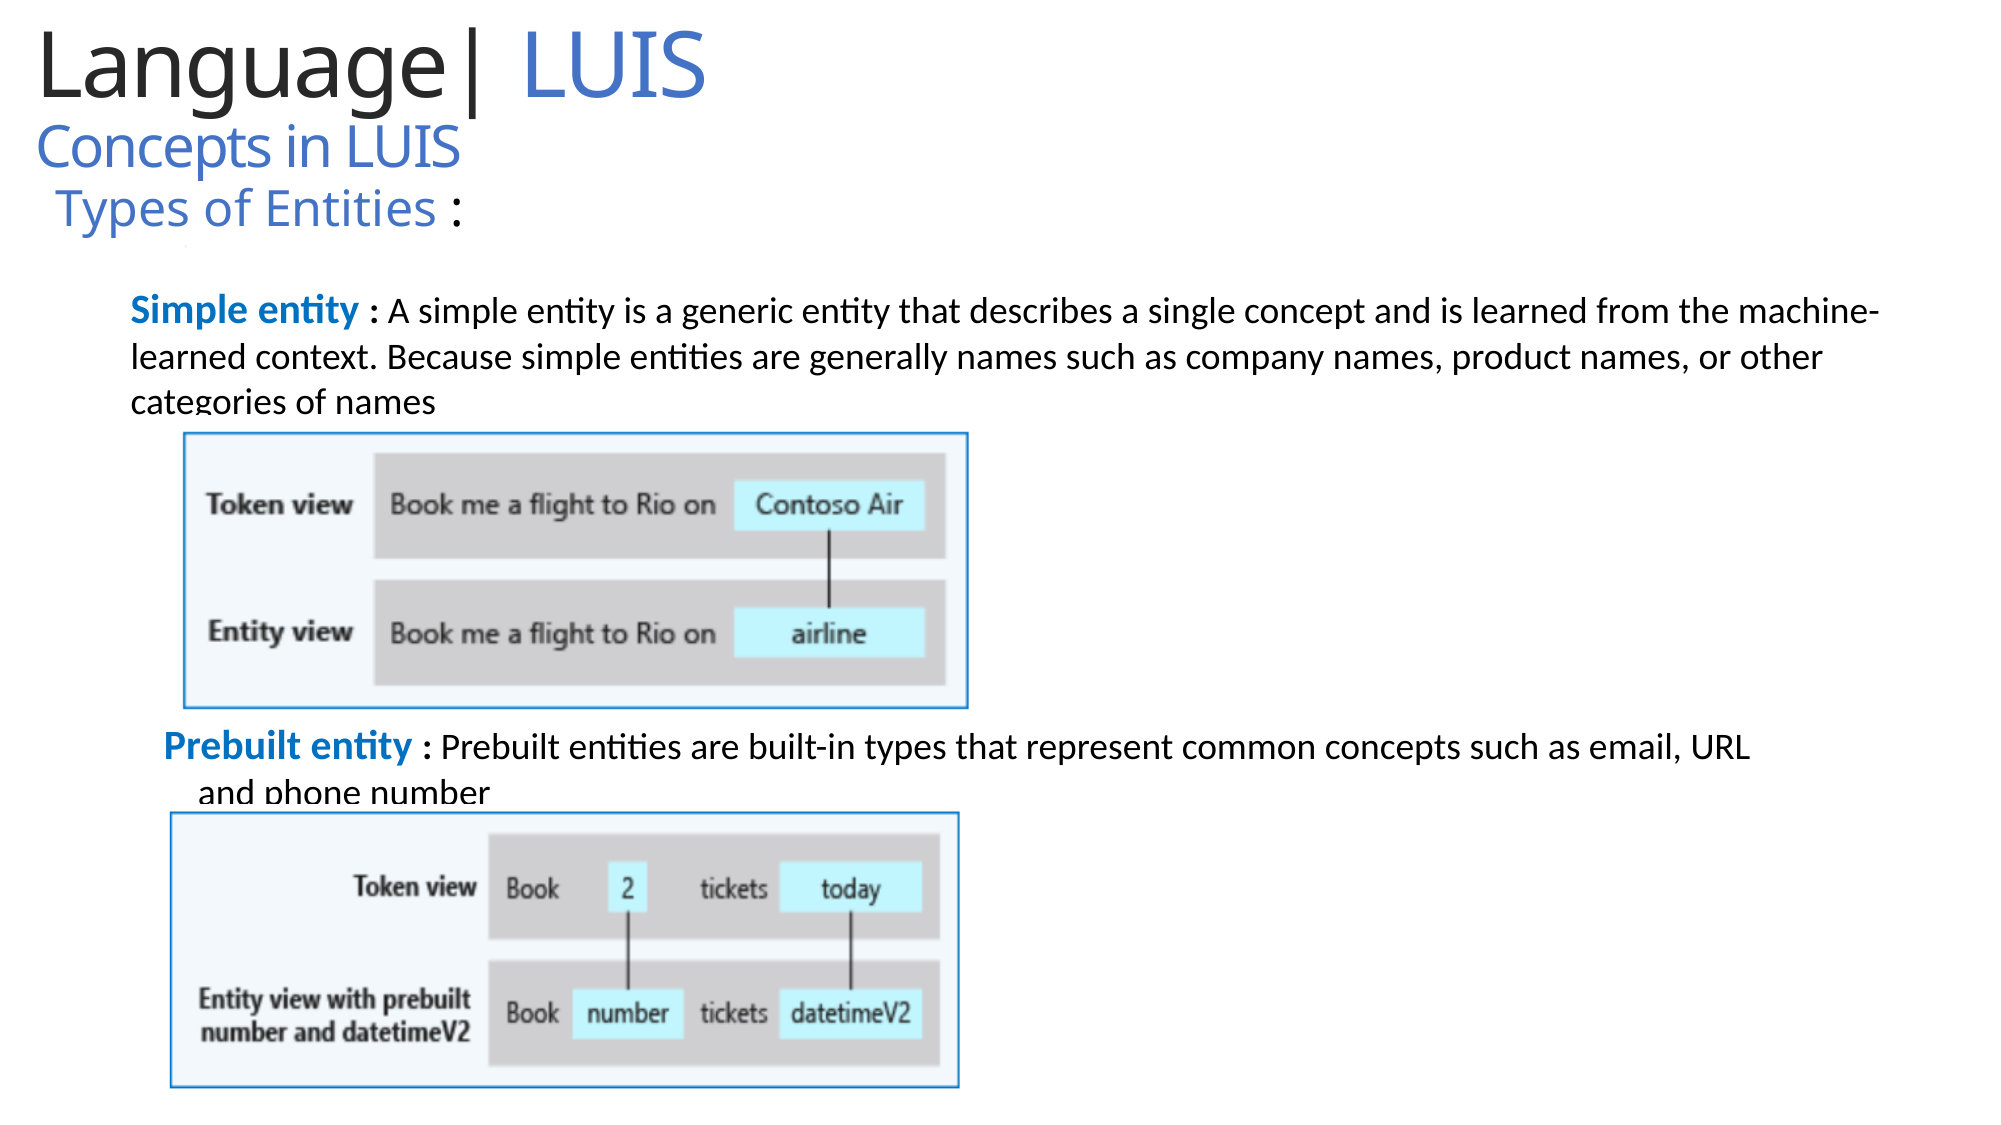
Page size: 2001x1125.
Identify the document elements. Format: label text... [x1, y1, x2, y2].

text_box Types of Entities : Simple entity : A simple entity is a generic entity that describes a single concept and is learned from the machine-learned context. Because simple entities are generally names such as company names, product names, or other categories of names [40, 169, 2000, 745]
picture [153, 804, 965, 1098]
picture [163, 415, 994, 725]
text_box Prebuilt entity : Prebuilt entities are built-in types that represent common concepts such as email, URL and phone number [65, 710, 1776, 821]
text_box Language| LUIS Concepts in LUIS . [20, 11, 2000, 653]
